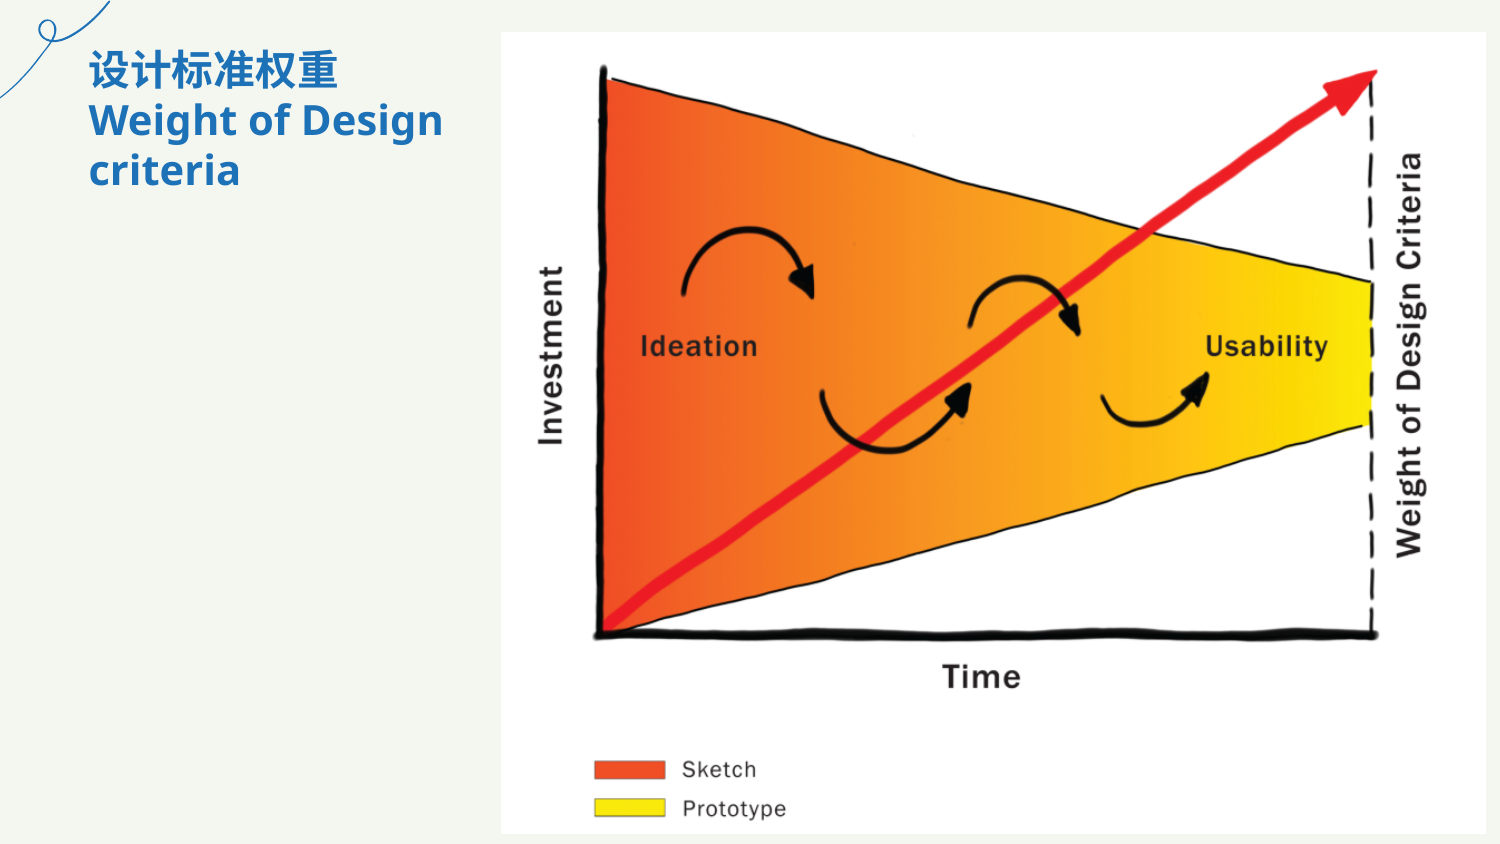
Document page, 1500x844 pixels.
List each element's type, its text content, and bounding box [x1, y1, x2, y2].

picture [501, 31, 1486, 834]
text_box 设计标准权重 Weight of Design criteria [88, 43, 452, 194]
